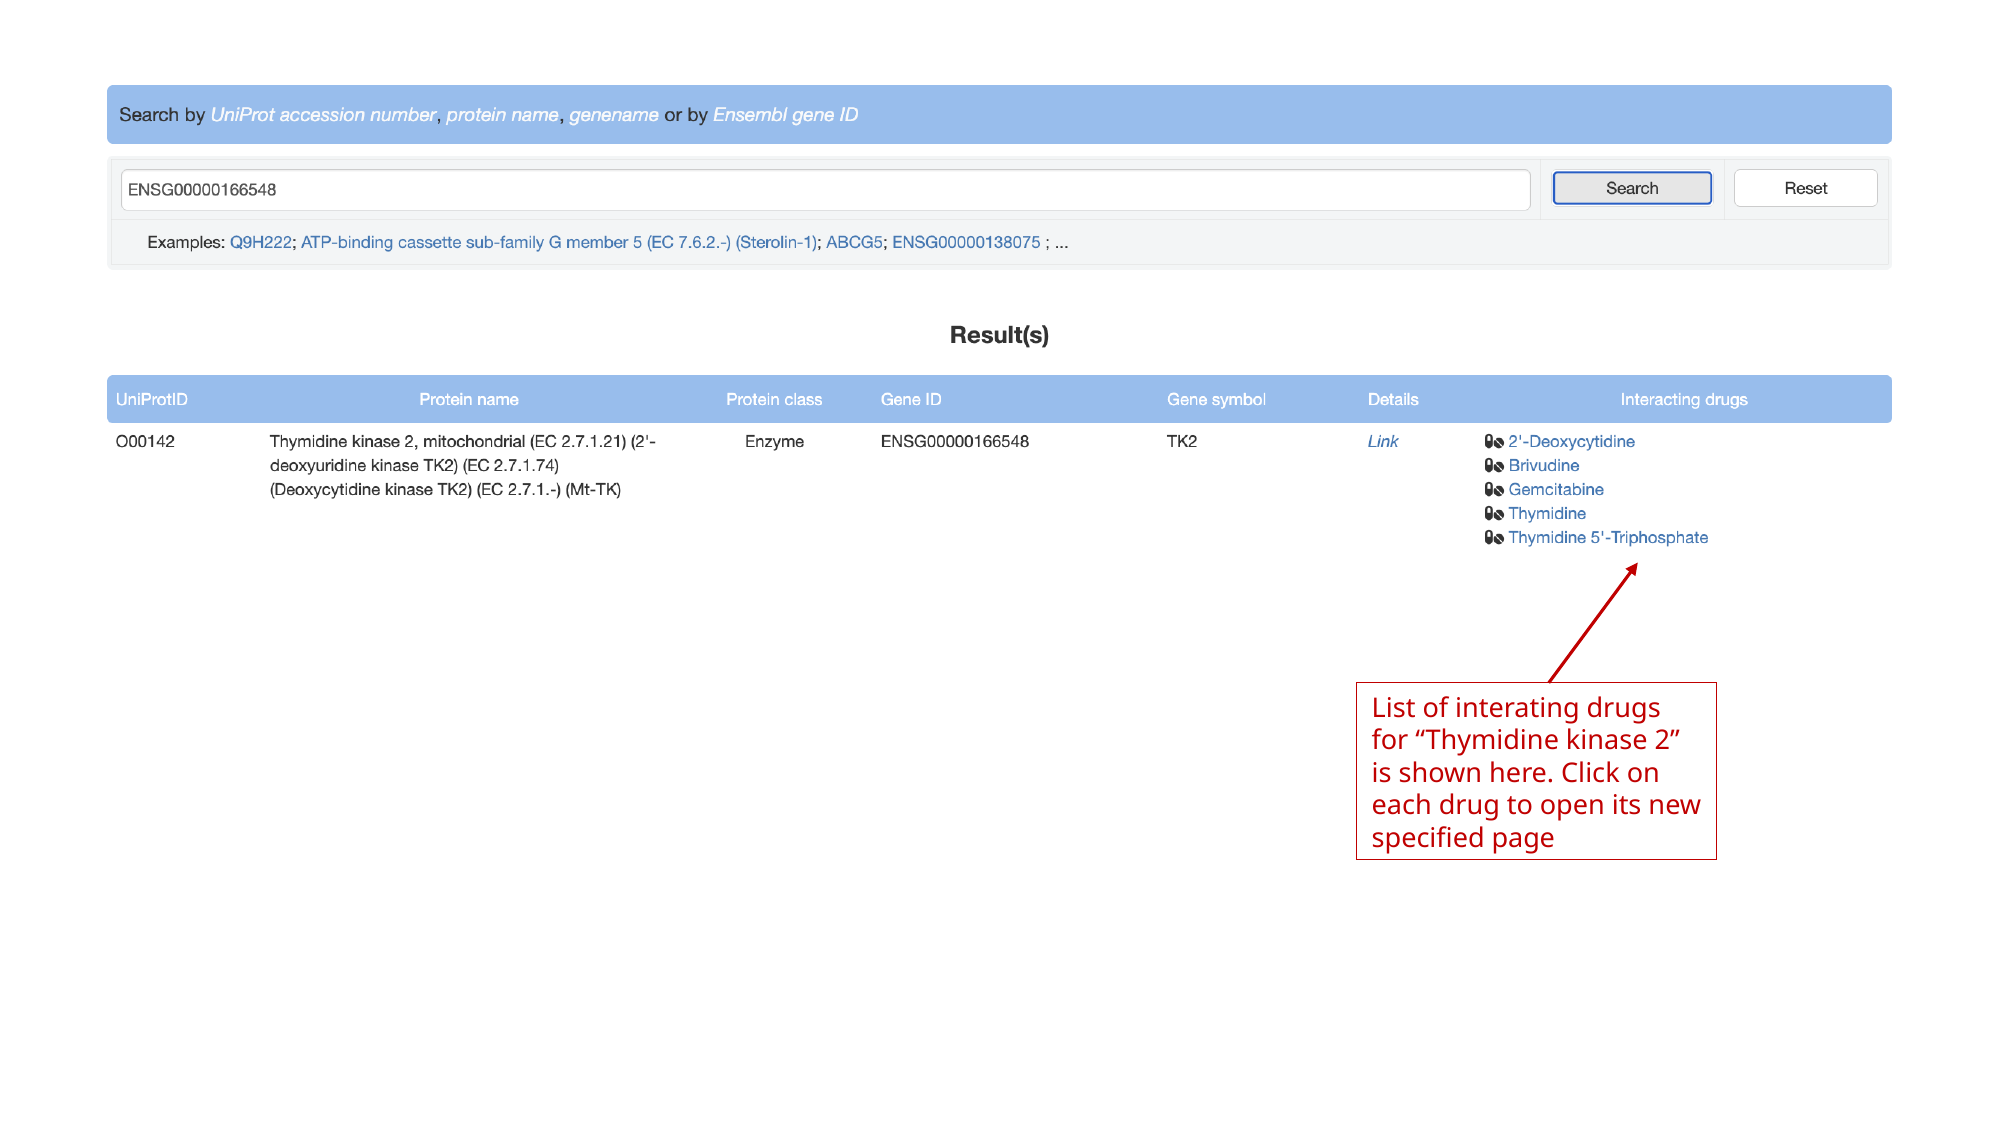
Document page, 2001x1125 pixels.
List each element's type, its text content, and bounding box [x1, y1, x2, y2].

text_box List of interating drugs for “Thymidine kinase 2” is shown here. Click on each drug to open its new specified page [1356, 682, 1717, 860]
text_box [1548, 561, 1639, 684]
picture [85, 52, 1915, 632]
